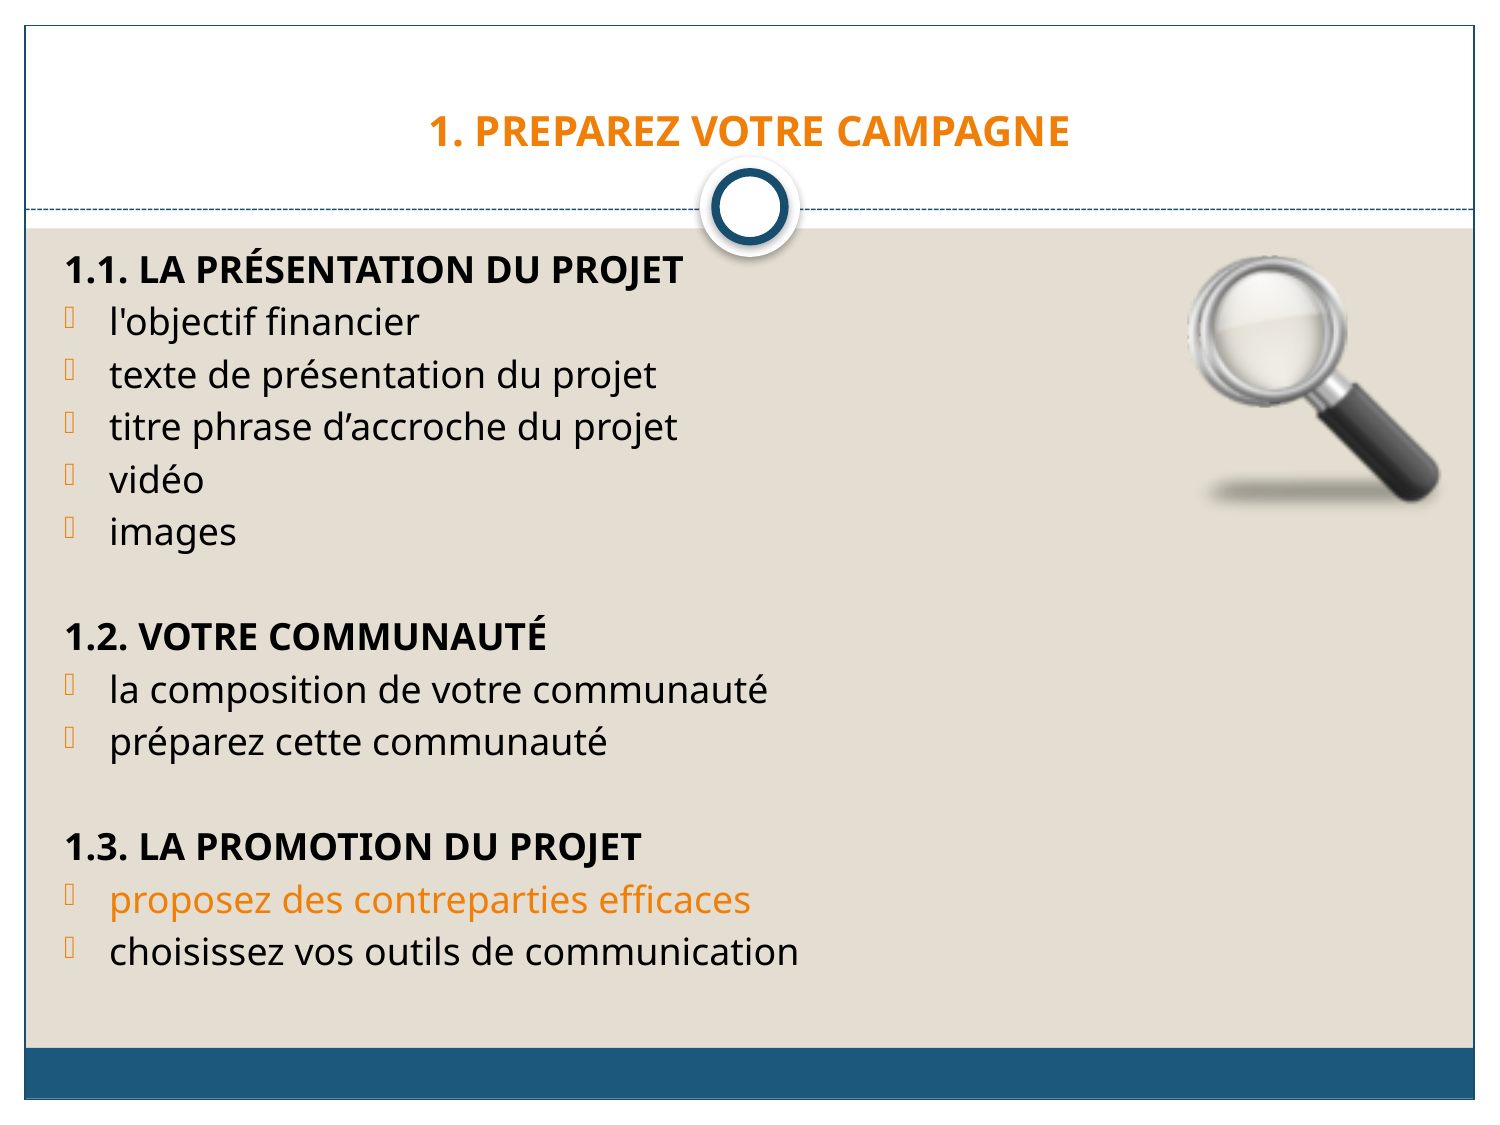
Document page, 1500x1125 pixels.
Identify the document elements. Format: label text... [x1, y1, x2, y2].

title 1. PREPAREZ VOTRE CAMPAGNE [49, 37, 1450, 162]
list 1.1. LA PRÉSENTATION DU PROJET l'objectif financier texte de présentation du projet titre phrase d’accroche du projet vidéo images 1.2. VOTRE COMMUNAUTÉ la composition de votre communauté préparez cette communauté 1.3. LA PROMOTION DU PROJET proposez des contreparties efficaces choisissez vos outils de communication [49, 238, 1445, 1082]
picture [1174, 243, 1453, 516]
